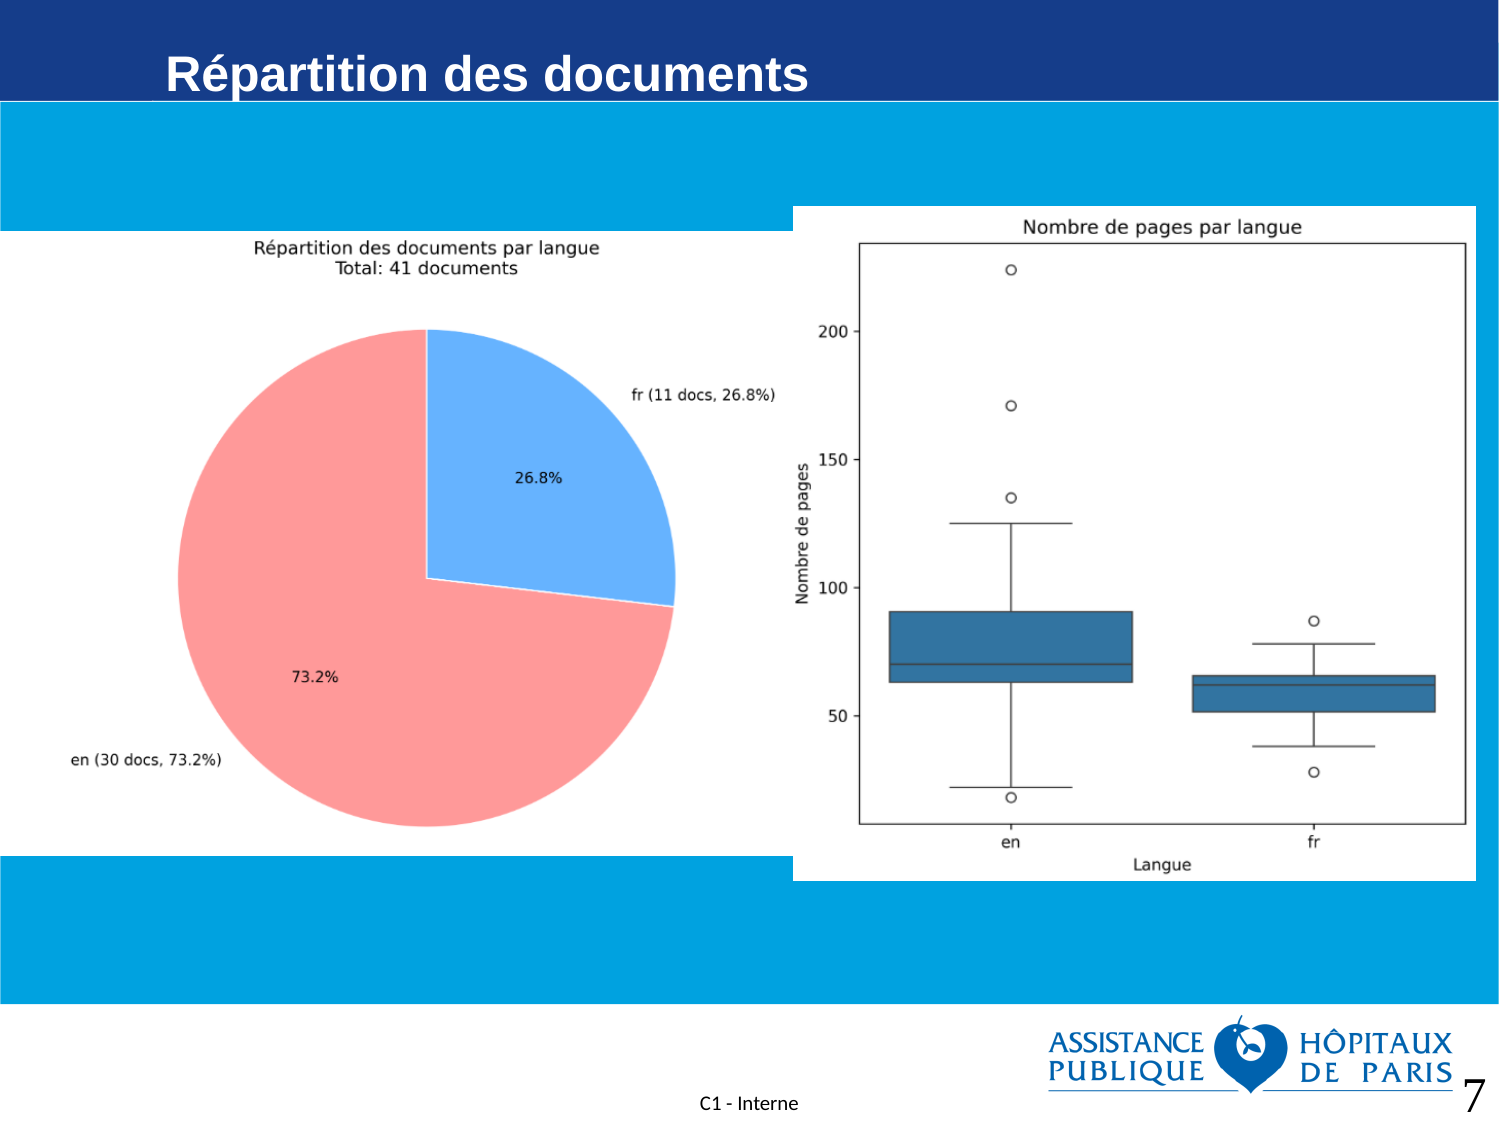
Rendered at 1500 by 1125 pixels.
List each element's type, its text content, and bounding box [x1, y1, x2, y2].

title Répartition des documents [165, 42, 1452, 101]
picture [0, 207, 1475, 880]
picture [1039, 1012, 1470, 1106]
text_box <numéro> [1446, 1054, 1500, 1125]
text_box [100, 856, 1387, 940]
